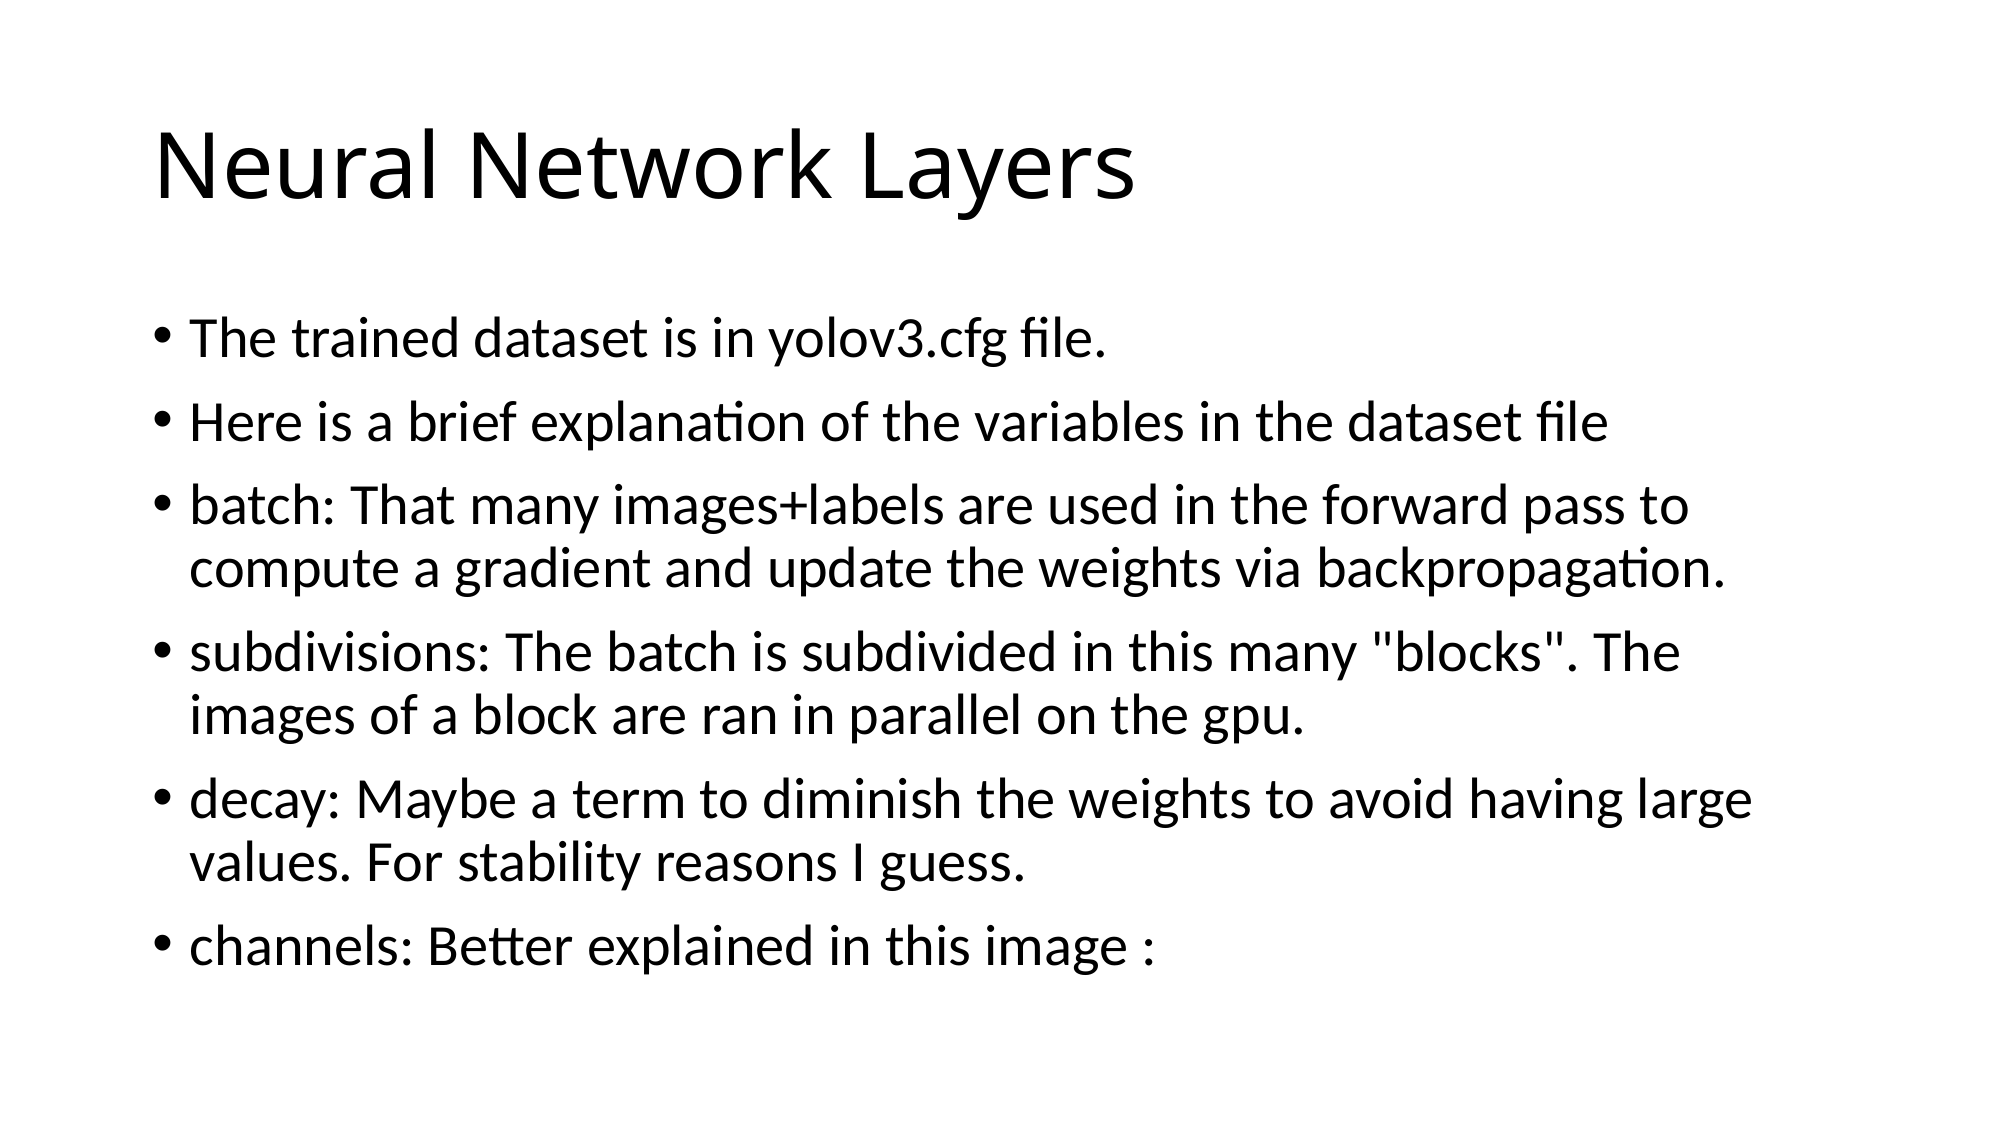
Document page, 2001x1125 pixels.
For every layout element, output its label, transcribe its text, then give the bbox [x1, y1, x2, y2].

list The trained dataset is in yolov3.cfg file. Here is a brief explanation of the variables in the dataset file batch: That many images+labels are used in the forward pass to compute a gradient and update the weights via backpropagation. subdivisions: The batch is subdivided in this many "blocks". The images of a block are ran in parallel on the gpu. decay: Maybe a term to diminish the weights to avoid having large values. For stability reasons I guess. channels: Better explained in this image : [137, 299, 1863, 1014]
title Neural Network Layers [137, 59, 1863, 278]
